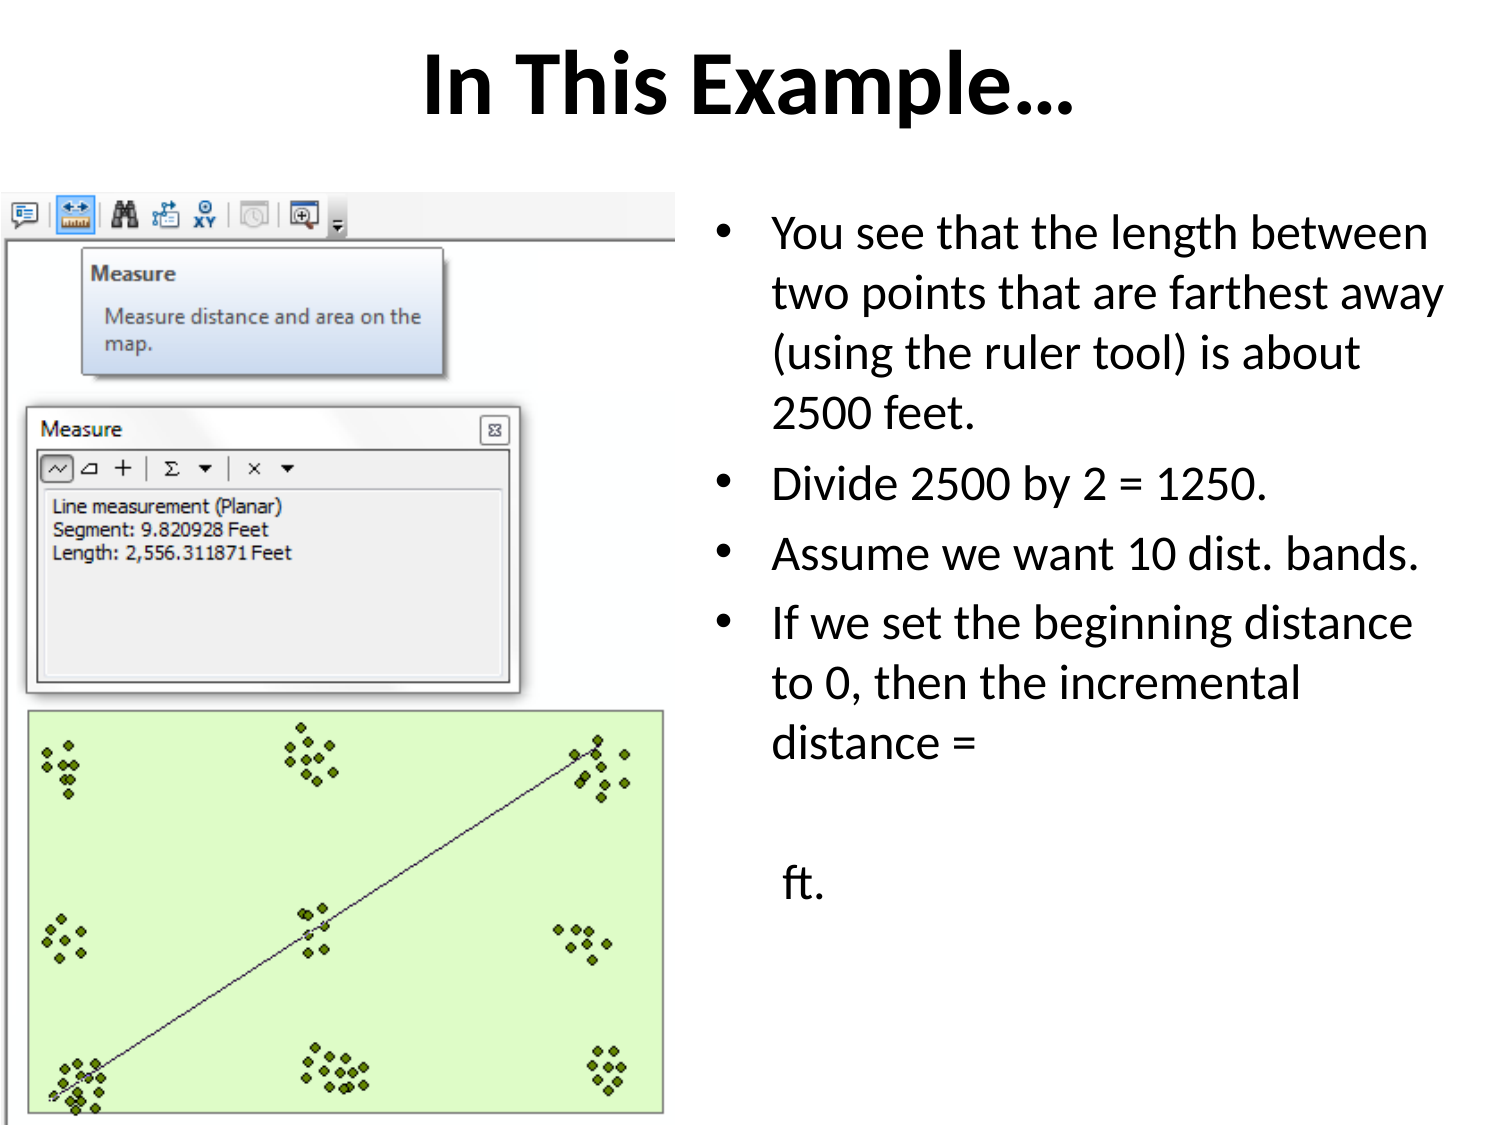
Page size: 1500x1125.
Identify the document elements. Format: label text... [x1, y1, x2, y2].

title In This Example… [75, 12, 1425, 143]
picture [1, 192, 676, 1125]
